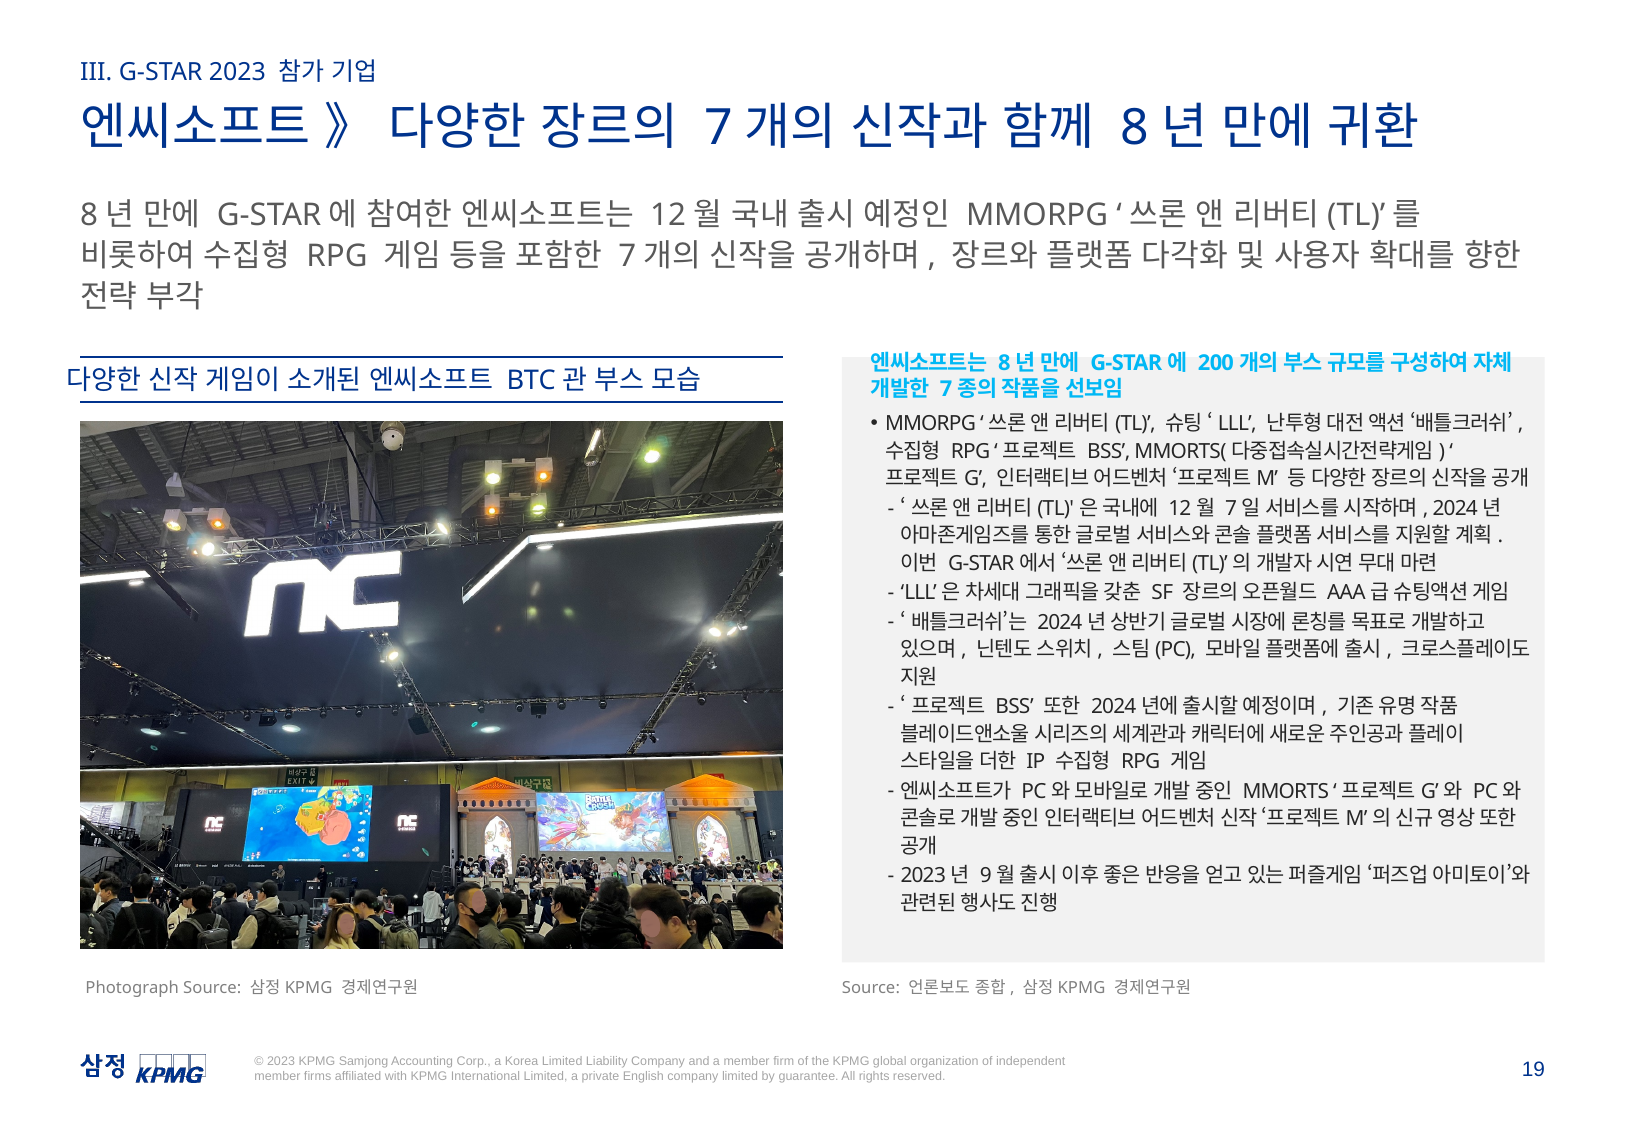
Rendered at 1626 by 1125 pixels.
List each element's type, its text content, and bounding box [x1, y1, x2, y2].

text_box 엔씨소프트는 8년 만에 G-STAR에 200개의 부스 규모를 구성하여 자체 개발한 7종의 작품을 선보임 MMORPG ‘쓰론 앤 리버티(TL)’, 슈팅 ‘LLL’, 난투형 대전 액션 ‘배틀크러쉬’, 수집형 RPG ‘프로젝트 BSS’, MMORTS(다중접속실시간전략게임) ‘프로젝트G’, 인터랙티브 어드벤처 ‘프로젝트M’ 등 다양한 장르의 신작을 공개 ‘쓰론 앤 리버티(TL)'은 국내에 12월 7일 서비스를 시작하며, 2024년 아마존게임즈를 통한 글로벌 서비스와 콘솔 플랫폼 서비스를 지원할 계획. 이번 G-STAR에서 ‘쓰론 앤 리버티(TL)’의 개발자 시연 무대 마련 ‘LLL’은 차세대 그래픽을 갖춘 SF 장르의 오픈월드 AAA급 슈팅액션 게임 ‘배틀크러쉬’는 2024년 상반기 글로벌 시장에 론칭를 목표로 개발하고 있으며, 닌텐도 스위치, 스팀(PC), 모바일 플랫폼에 출시, 크로스플레이도 지원 ‘프로젝트 BSS’ 또한 2024년에 출시할 예정이며, 기존 유명 작품 블레이드앤소울 시리즈의 세계관과 캐릭터에 새로운 주인공과 플레이 스타일을 더한 IP 수집형 RPG 게임 엔씨소프트가 PC와 모바일로 개발 중인 MMORTS ‘프로젝트G’와 PC와 콘솔로 개발 중인 인터랙티브 어드벤처 신작 ‘프로젝트M’의 신규 영상 또한 공개 2023년 9월 출시 이후 좋은 반응을 얻고 있는 퍼즐게임 ‘퍼즈업 아미토이’와 관련된 행사도 진행 [858, 507, 1544, 756]
text_box Photograph Source: 삼정KPMG 경제연구원 [85, 959, 789, 997]
text_box [840, 355, 1547, 965]
list 8년 만에 G-STAR에 참여한 엔씨소프트는 12월 국내 출시 예정인 MMORPG ‘쓰론 앤 리버티(TL)’를 비롯하여 수집형 RPG 게임 등을 포함한 7개의 신작을 공개하며, 장르와 플랫폼 다각화 및 사용자 확대를 향한 전략 부각 [80, 190, 1545, 333]
picture [79, 420, 784, 949]
picture [80, 1054, 206, 1083]
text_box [79, 356, 784, 403]
list 엔씨소프트 》 다양한 장르의 7개의 신작과 함께 8년 만에 귀환 [80, 101, 1545, 155]
text_box Source: 언론보도 종합, 삼정KPMG 경제연구원 [841, 959, 1545, 997]
list III. G-STAR 2023 참가 기업 [80, 54, 1545, 85]
